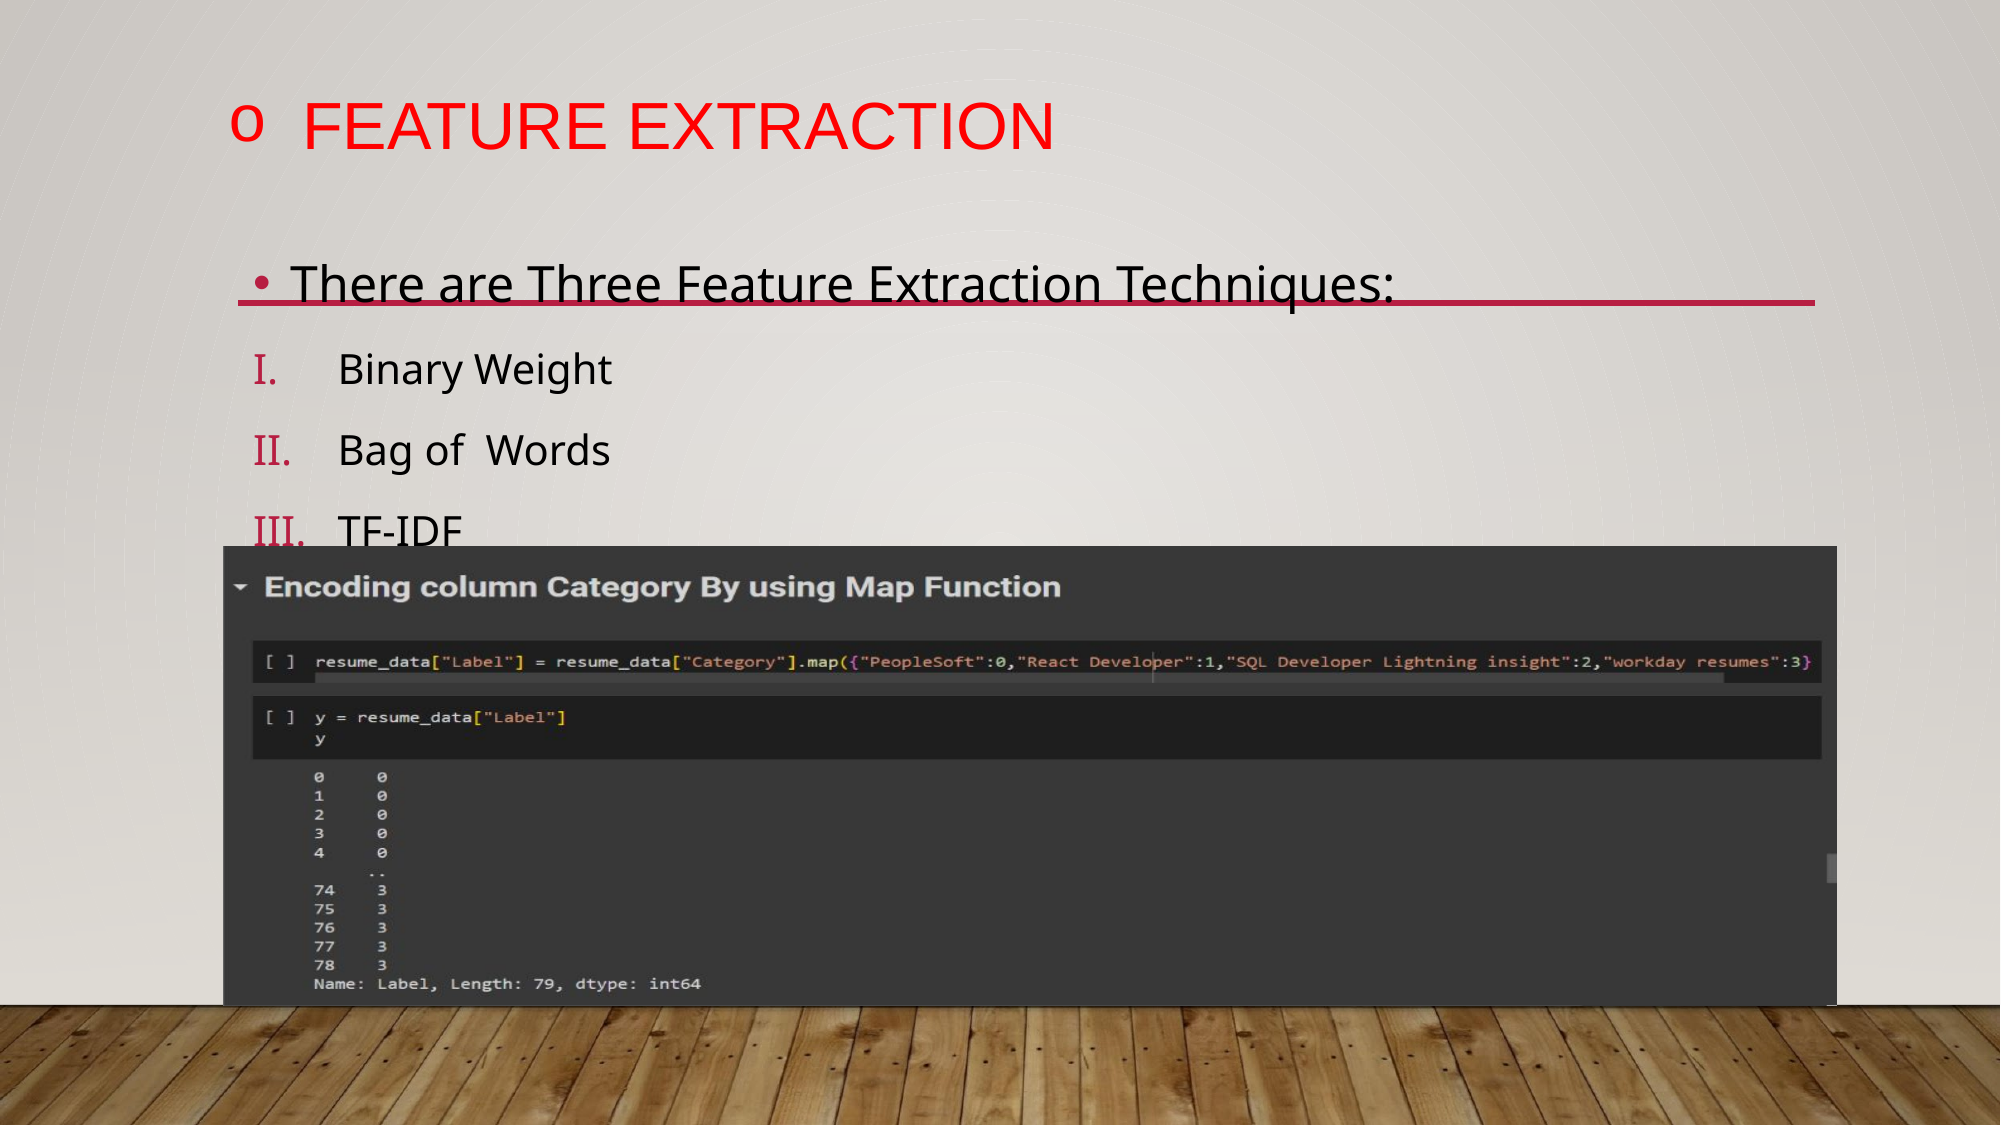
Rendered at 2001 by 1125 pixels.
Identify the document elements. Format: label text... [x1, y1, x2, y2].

title FEATURE EXTRACTION [212, 84, 1788, 210]
picture [0, 546, 2000, 1125]
list There are Three Feature Extraction Techniques: Binary Weight Bag of Words TF-IDF [238, 232, 1814, 545]
